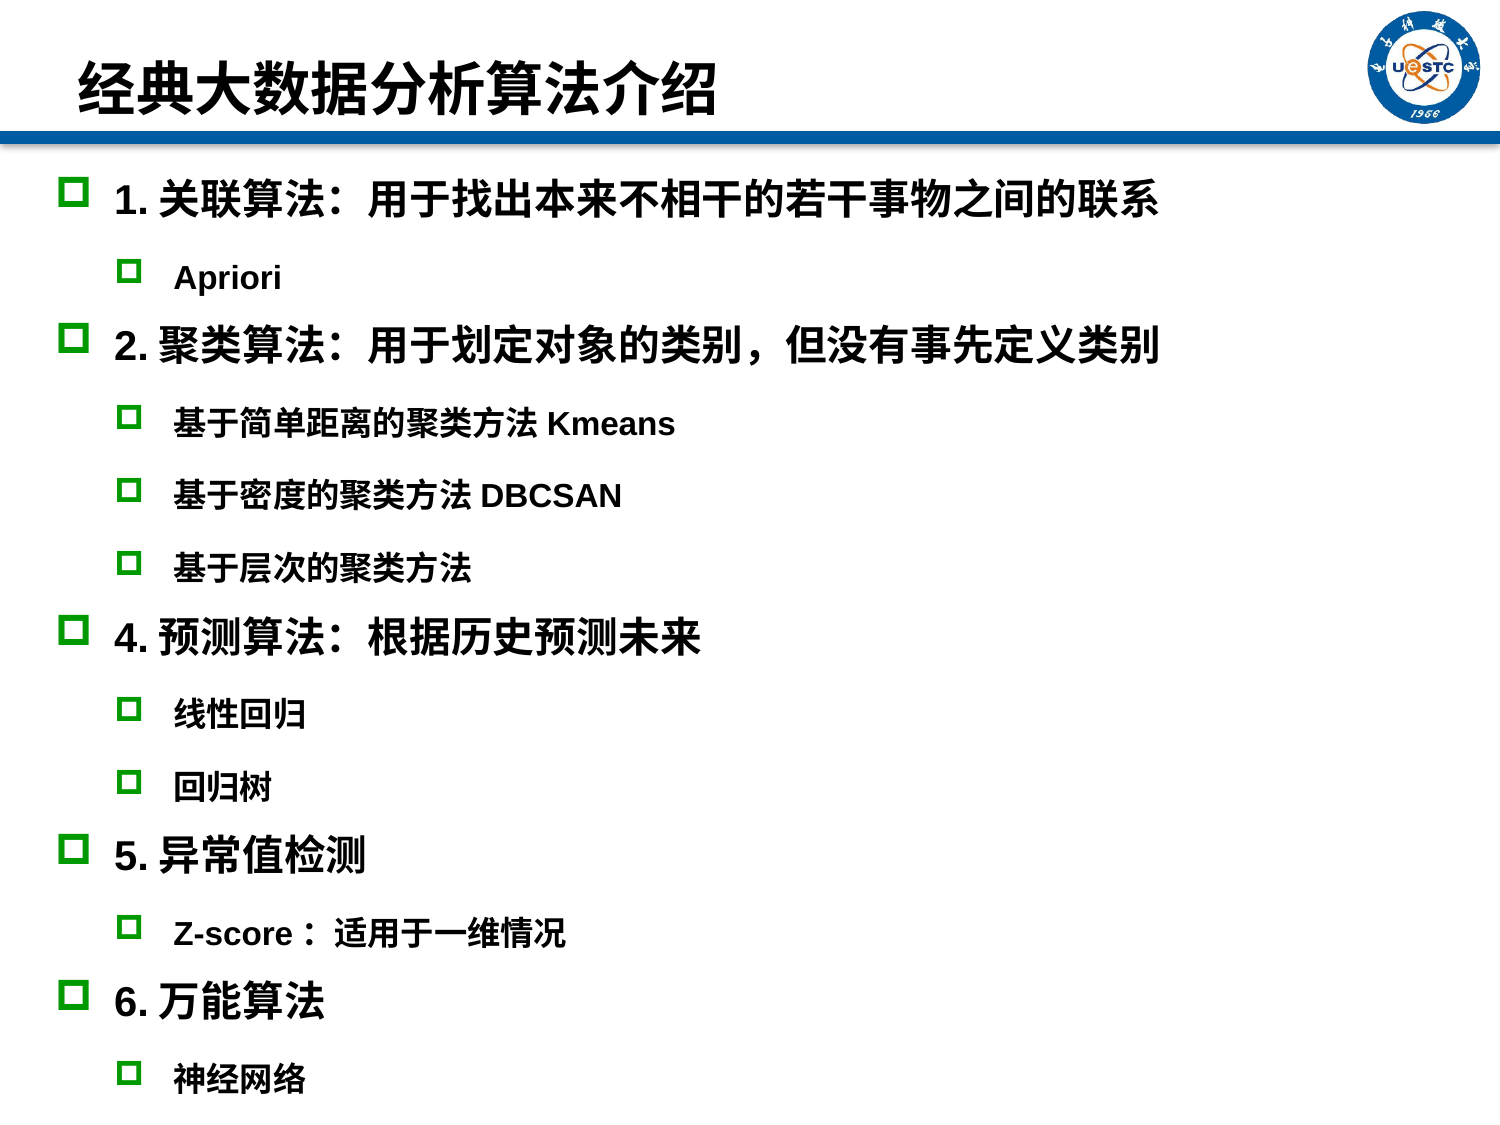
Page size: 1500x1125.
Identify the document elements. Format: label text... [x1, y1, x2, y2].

title 经典大数据分析算法介绍 [63, 37, 1437, 138]
list 1.关联算法：用于找出本来不相干的若干事物之间的联系 Apriori 2.聚类算法：用于划定对象的类别，但没有事先定义类别 基于简单距离的聚类方法Kmeans 基于密度的聚类方法DBCSAN 基于层次的聚类方法 4.预测算法：根据历史预测未来 线性回归 回归树 5.异常值检测 Z-score：适用于一维情况 6.万能算法 神经网络 [40, 148, 1459, 929]
picture [1352, 0, 1495, 138]
